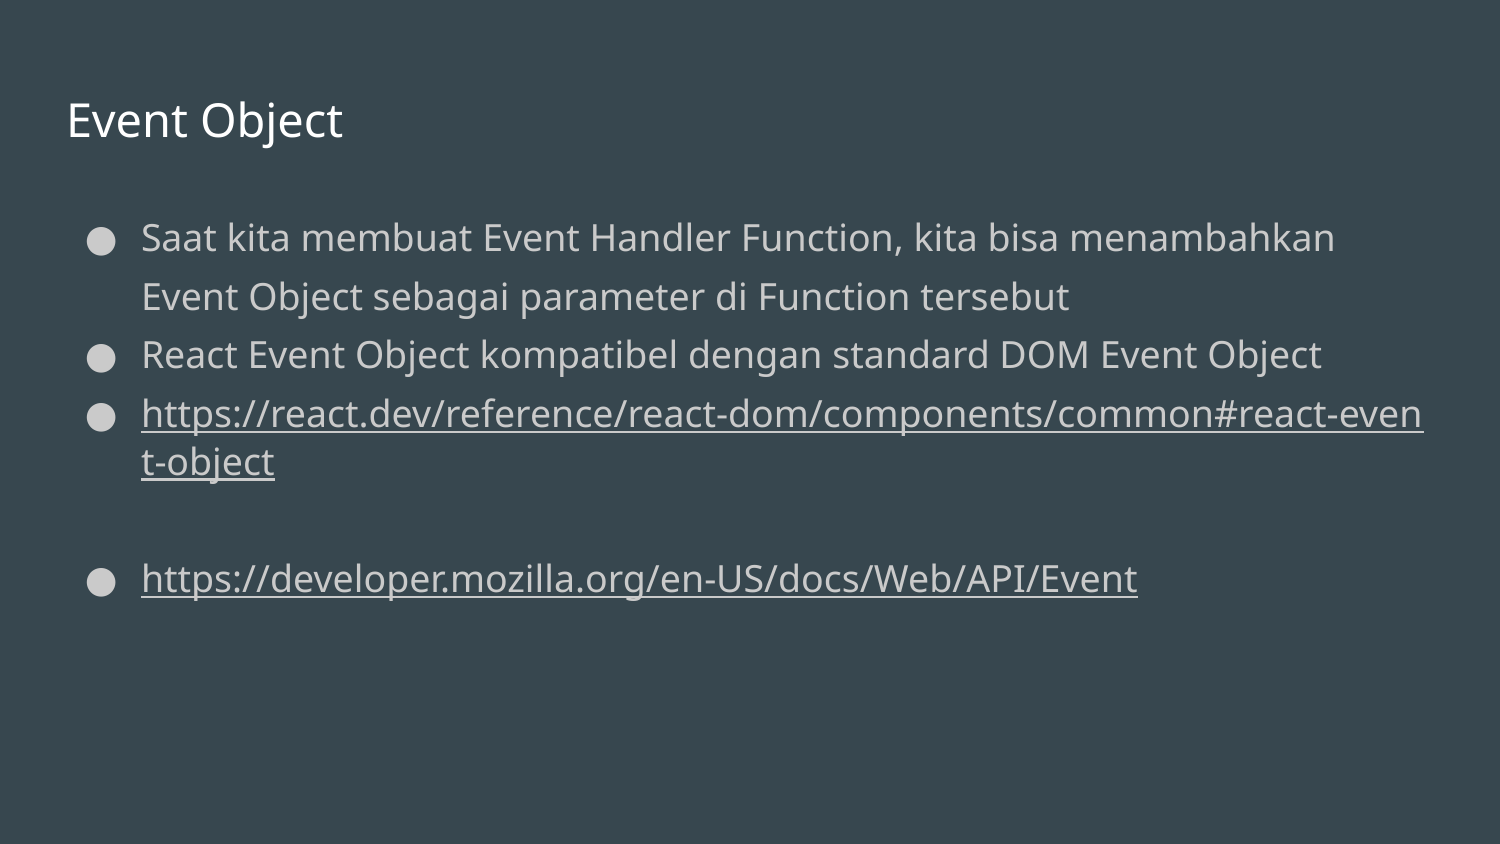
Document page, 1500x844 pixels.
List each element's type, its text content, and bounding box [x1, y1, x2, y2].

list Saat kita membuat Event Handler Function, kita bisa menambahkan Event Object sebagai parameter di Function tersebut React Event Object kompatibel dengan standard DOM Event Object https://react.dev/reference/react-dom/components/common#react-event-object https://developer.mozilla.org/en-US/docs/Web/API/Event [51, 189, 1449, 750]
title Event Object [51, 72, 1449, 167]
